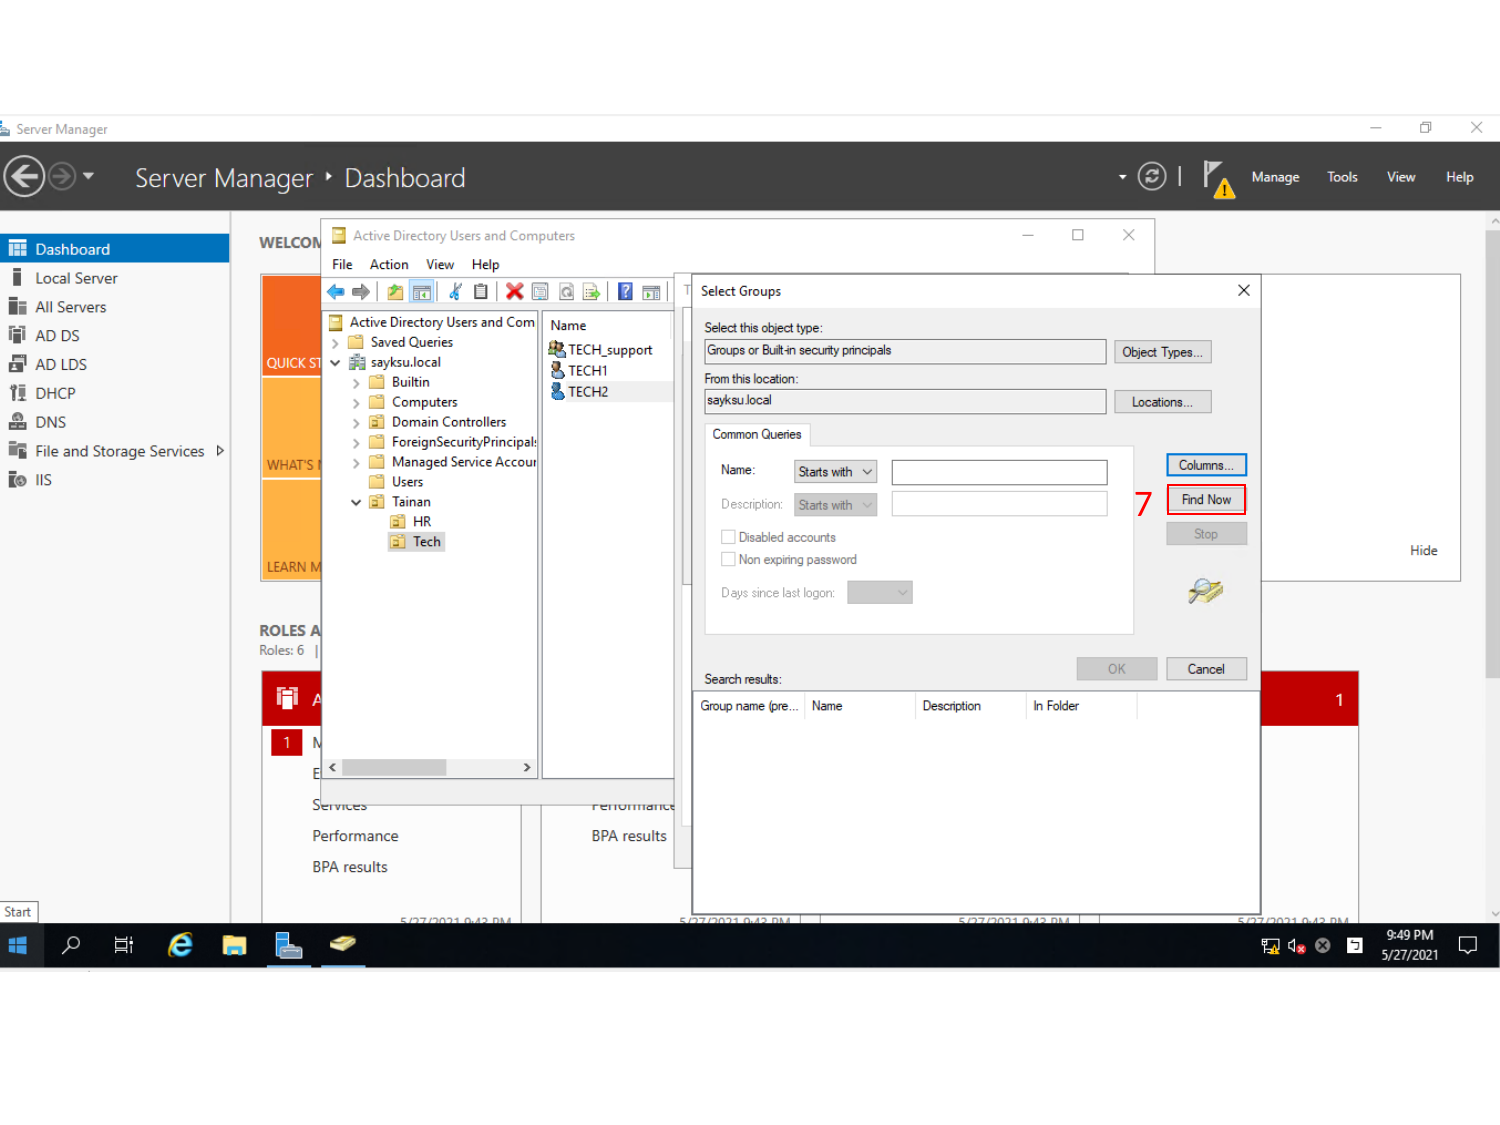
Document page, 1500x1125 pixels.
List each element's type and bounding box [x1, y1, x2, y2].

picture [0, 114, 1500, 972]
